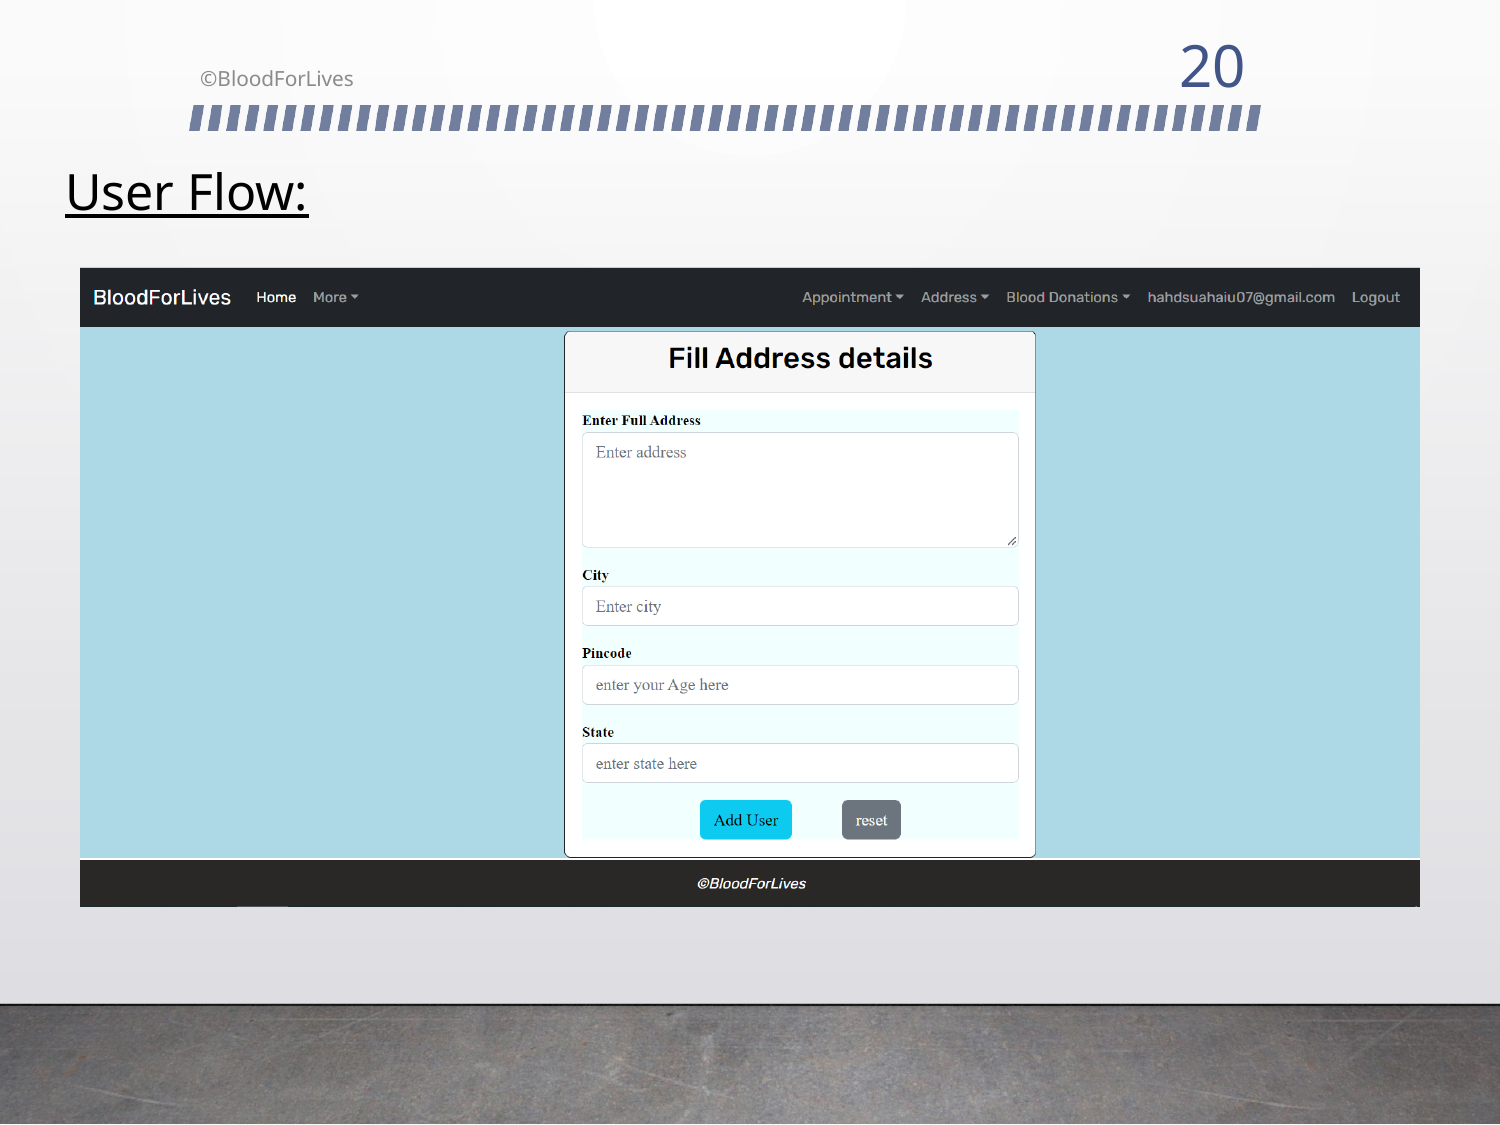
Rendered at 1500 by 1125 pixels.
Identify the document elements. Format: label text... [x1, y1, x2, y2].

title User Flow: [50, 159, 1400, 278]
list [80, 267, 1420, 908]
slide_number 20 [1130, 21, 1262, 105]
picture [0, 1004, 1500, 1124]
footer ©BloodForLives [185, 54, 741, 105]
